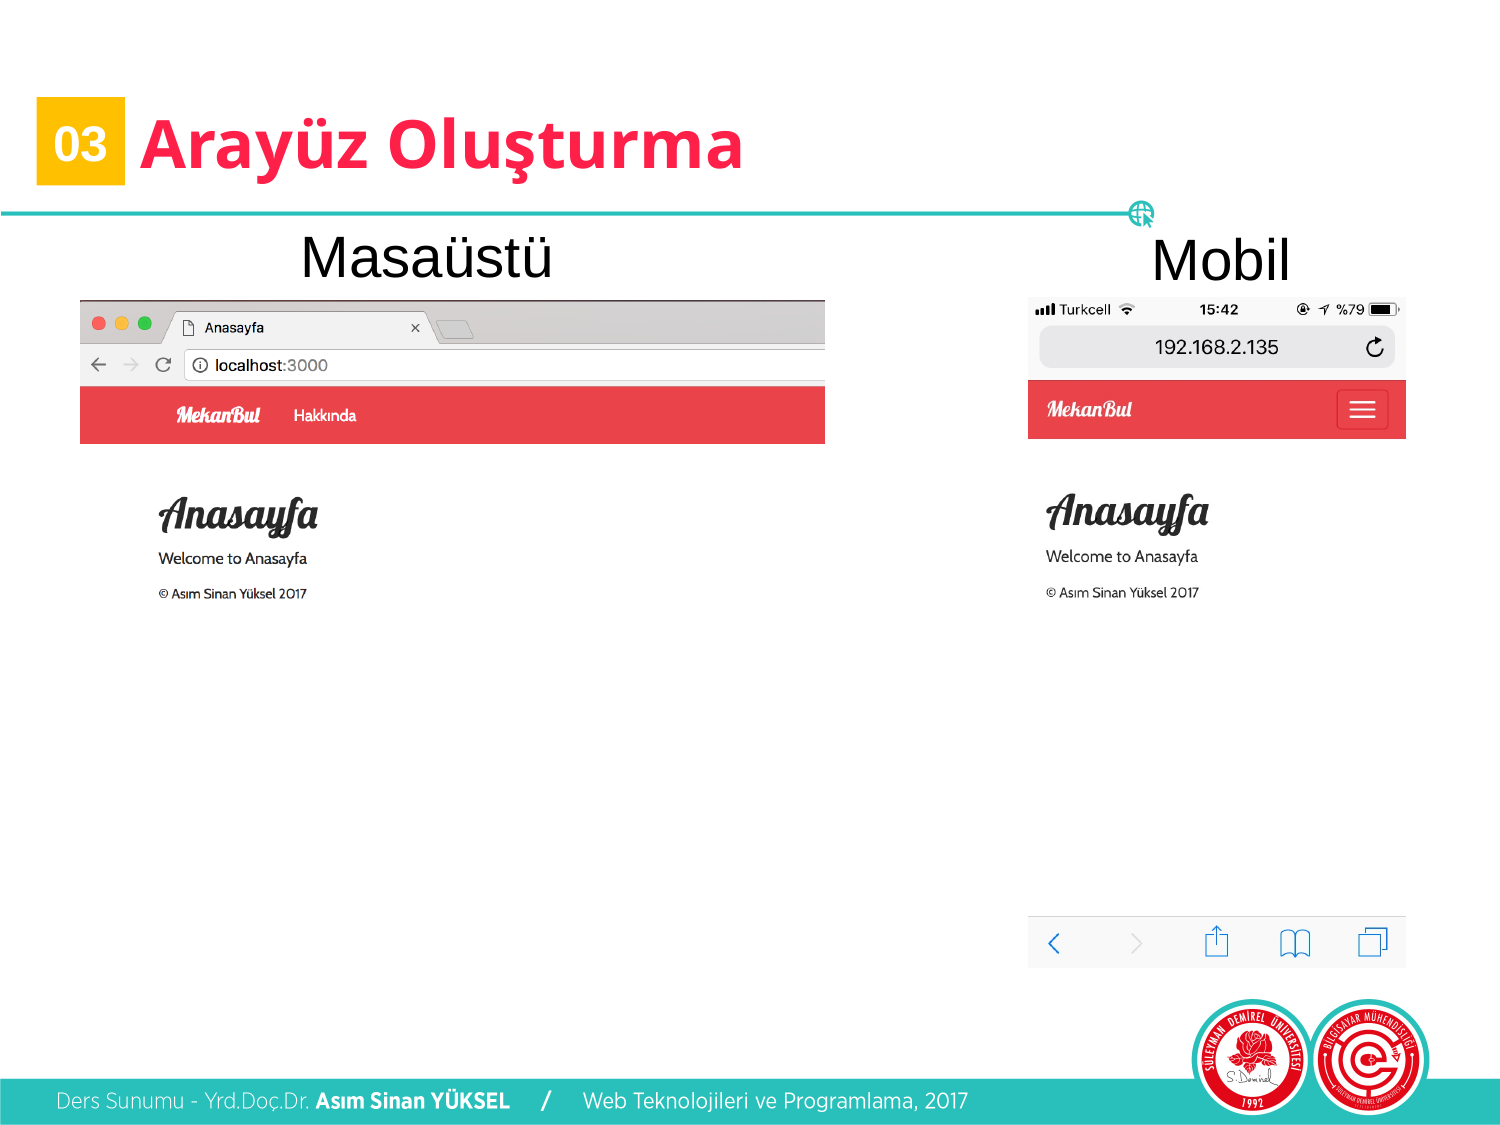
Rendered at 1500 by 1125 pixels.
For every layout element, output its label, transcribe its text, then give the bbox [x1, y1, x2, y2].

picture [0, 0, 1500, 1125]
text_box 03 [36, 97, 125, 186]
text_box Masaüstü [285, 212, 569, 297]
title Arayüz Oluşturma [125, 93, 1125, 190]
text_box Mobil [1136, 215, 1307, 296]
